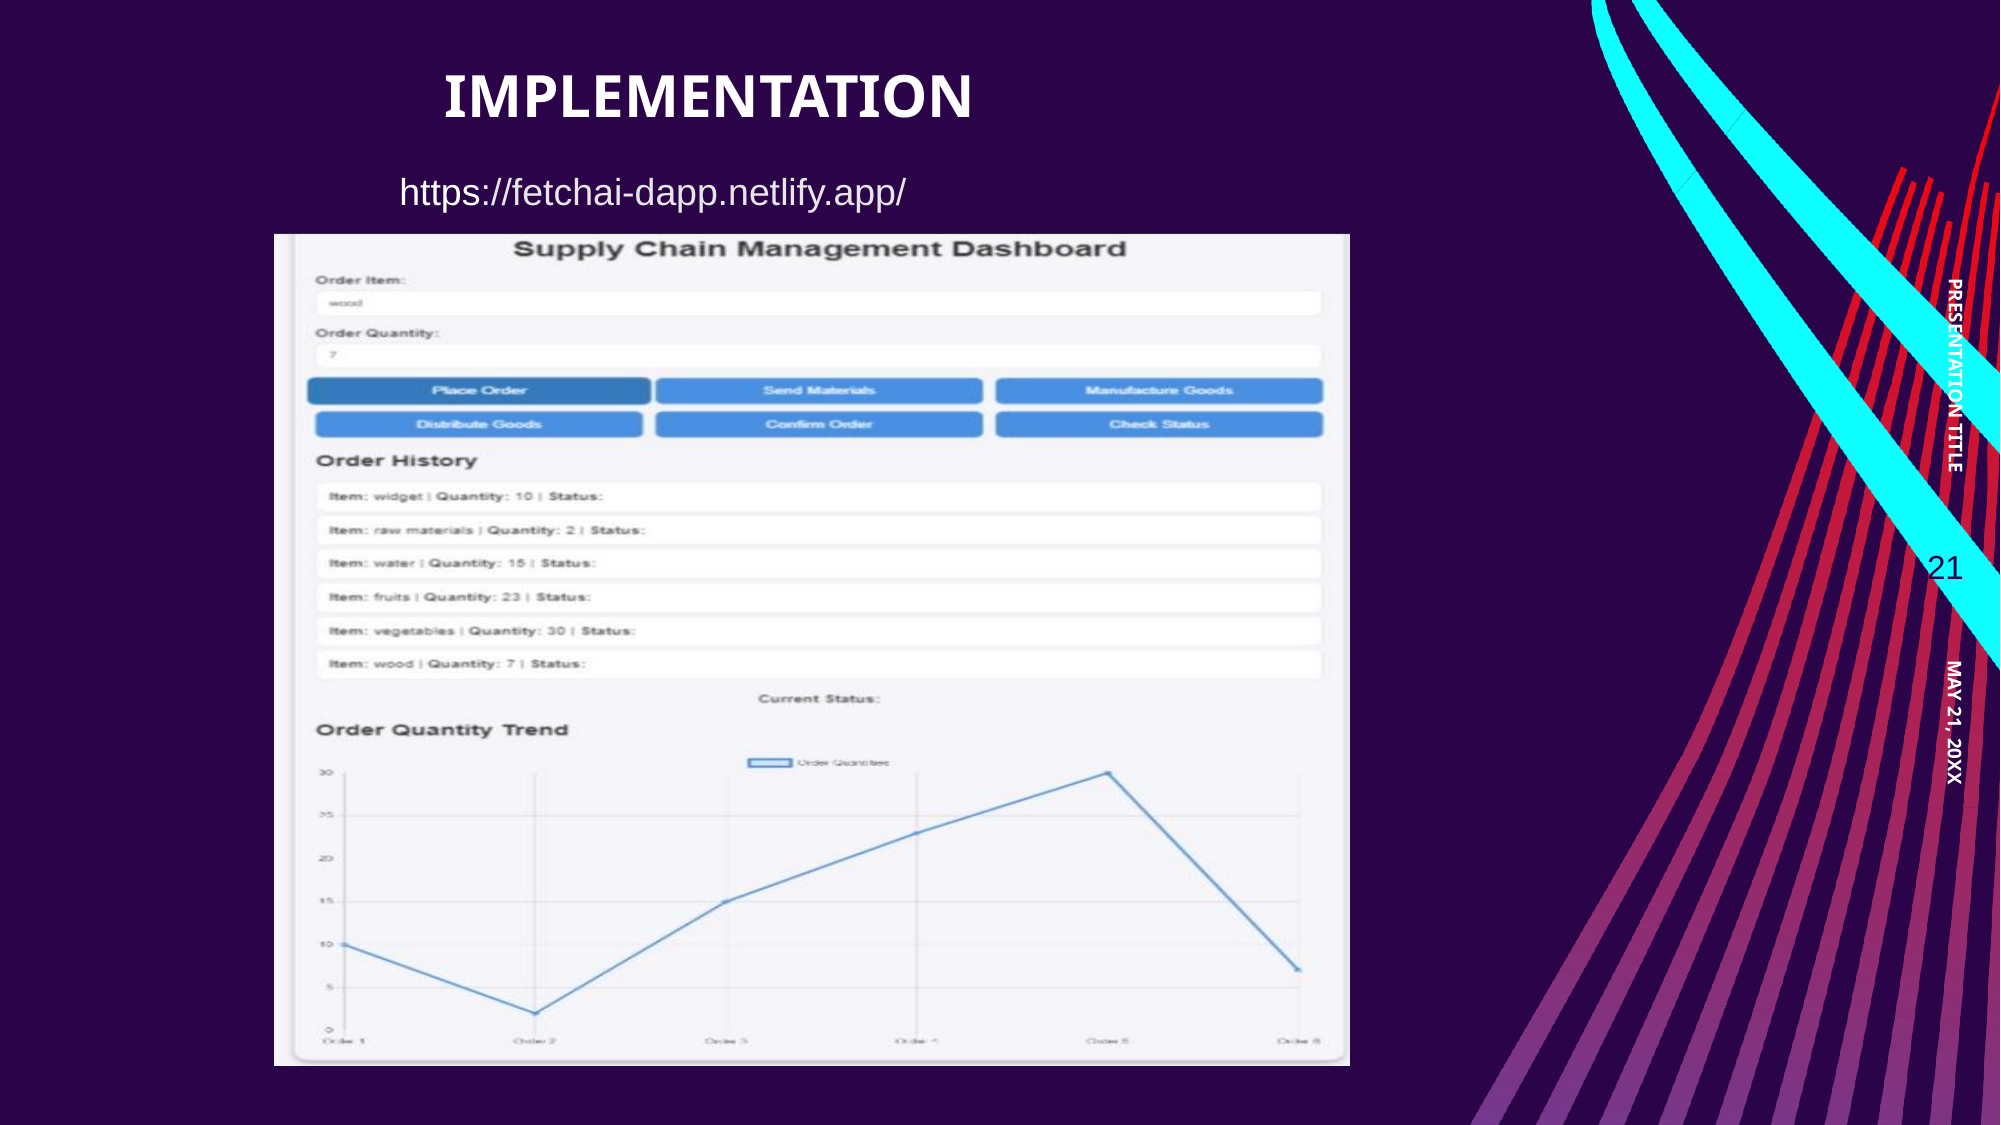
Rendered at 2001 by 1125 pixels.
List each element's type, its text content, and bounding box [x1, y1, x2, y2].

title IMPLEMENTATION [0, 59, 1616, 173]
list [274, 233, 1350, 1066]
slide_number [1925, 645, 1986, 1080]
picture [0, 0, 2000, 1125]
slide_number ‹#› [1889, 519, 1980, 615]
text_box https://fetchai-dapp.netlify.app/ [384, 115, 1384, 221]
footer PRESENTATION TITLE [1926, 33, 1987, 489]
